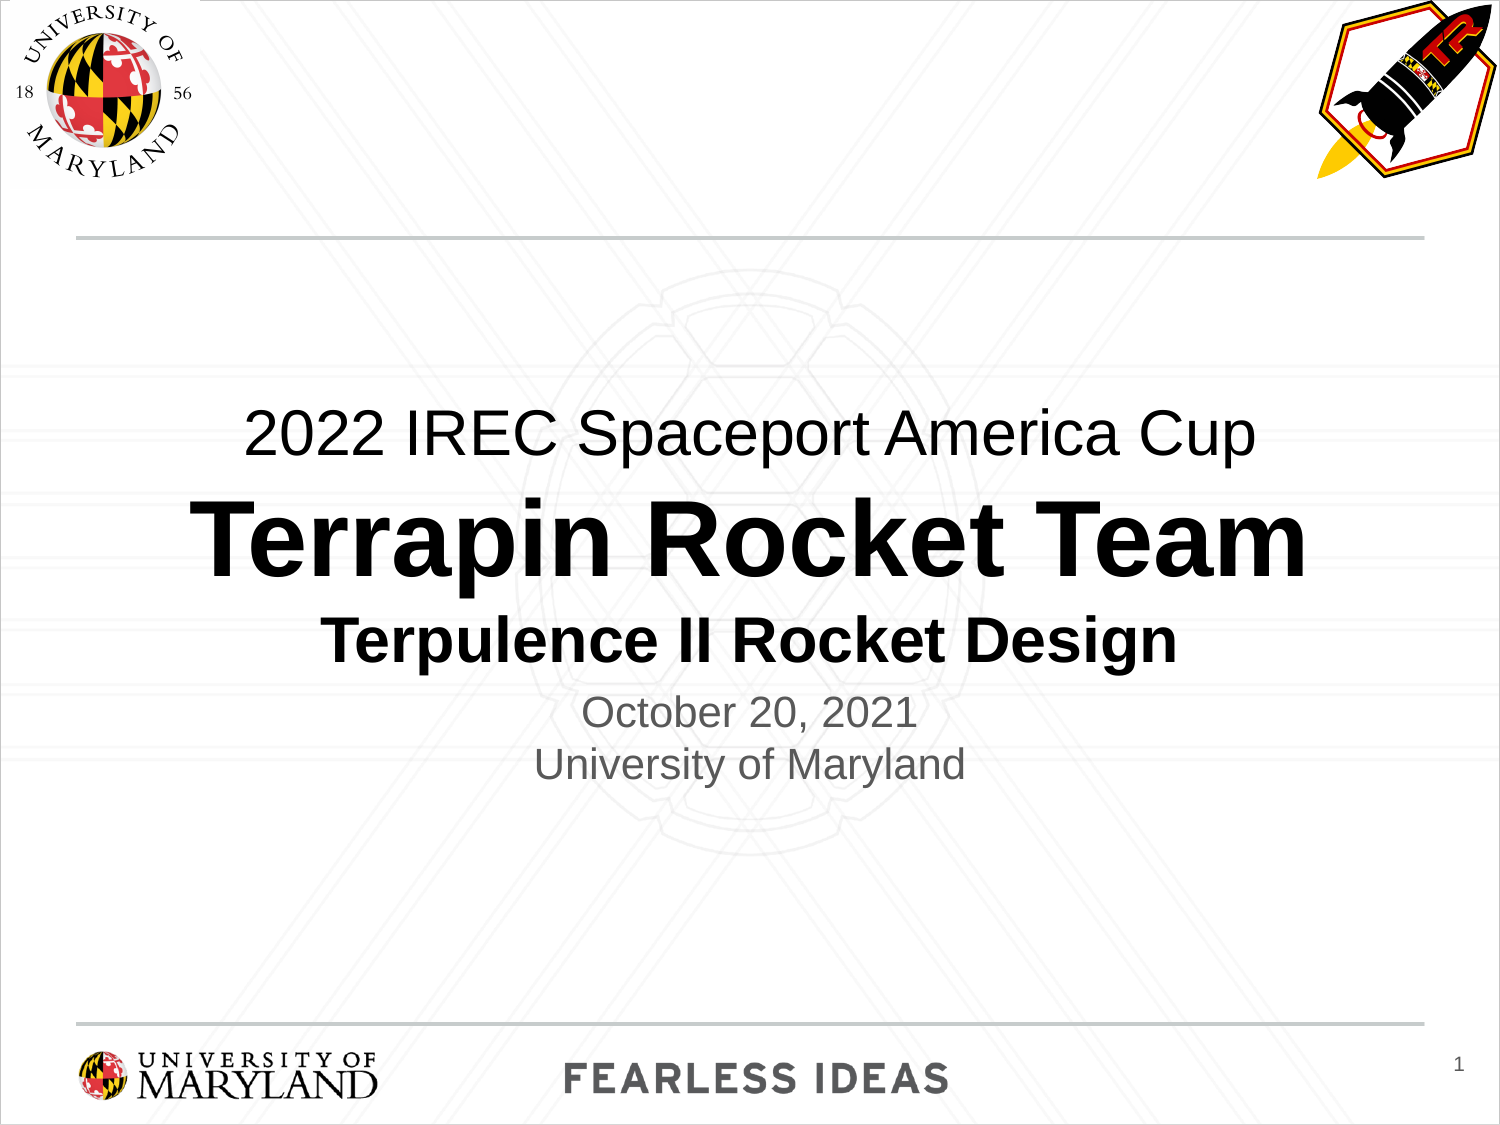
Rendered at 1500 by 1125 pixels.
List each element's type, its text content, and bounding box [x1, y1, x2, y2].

picture [0, 0, 1500, 1125]
subtitle October 20, 2021 University of Maryland [51, 668, 1449, 842]
title 2022 IREC Spaceport America Cup Terrapin Rocket Team Terpulence II Rocket Design [51, 241, 1449, 668]
slide_number 1 [1389, 1019, 1480, 1106]
